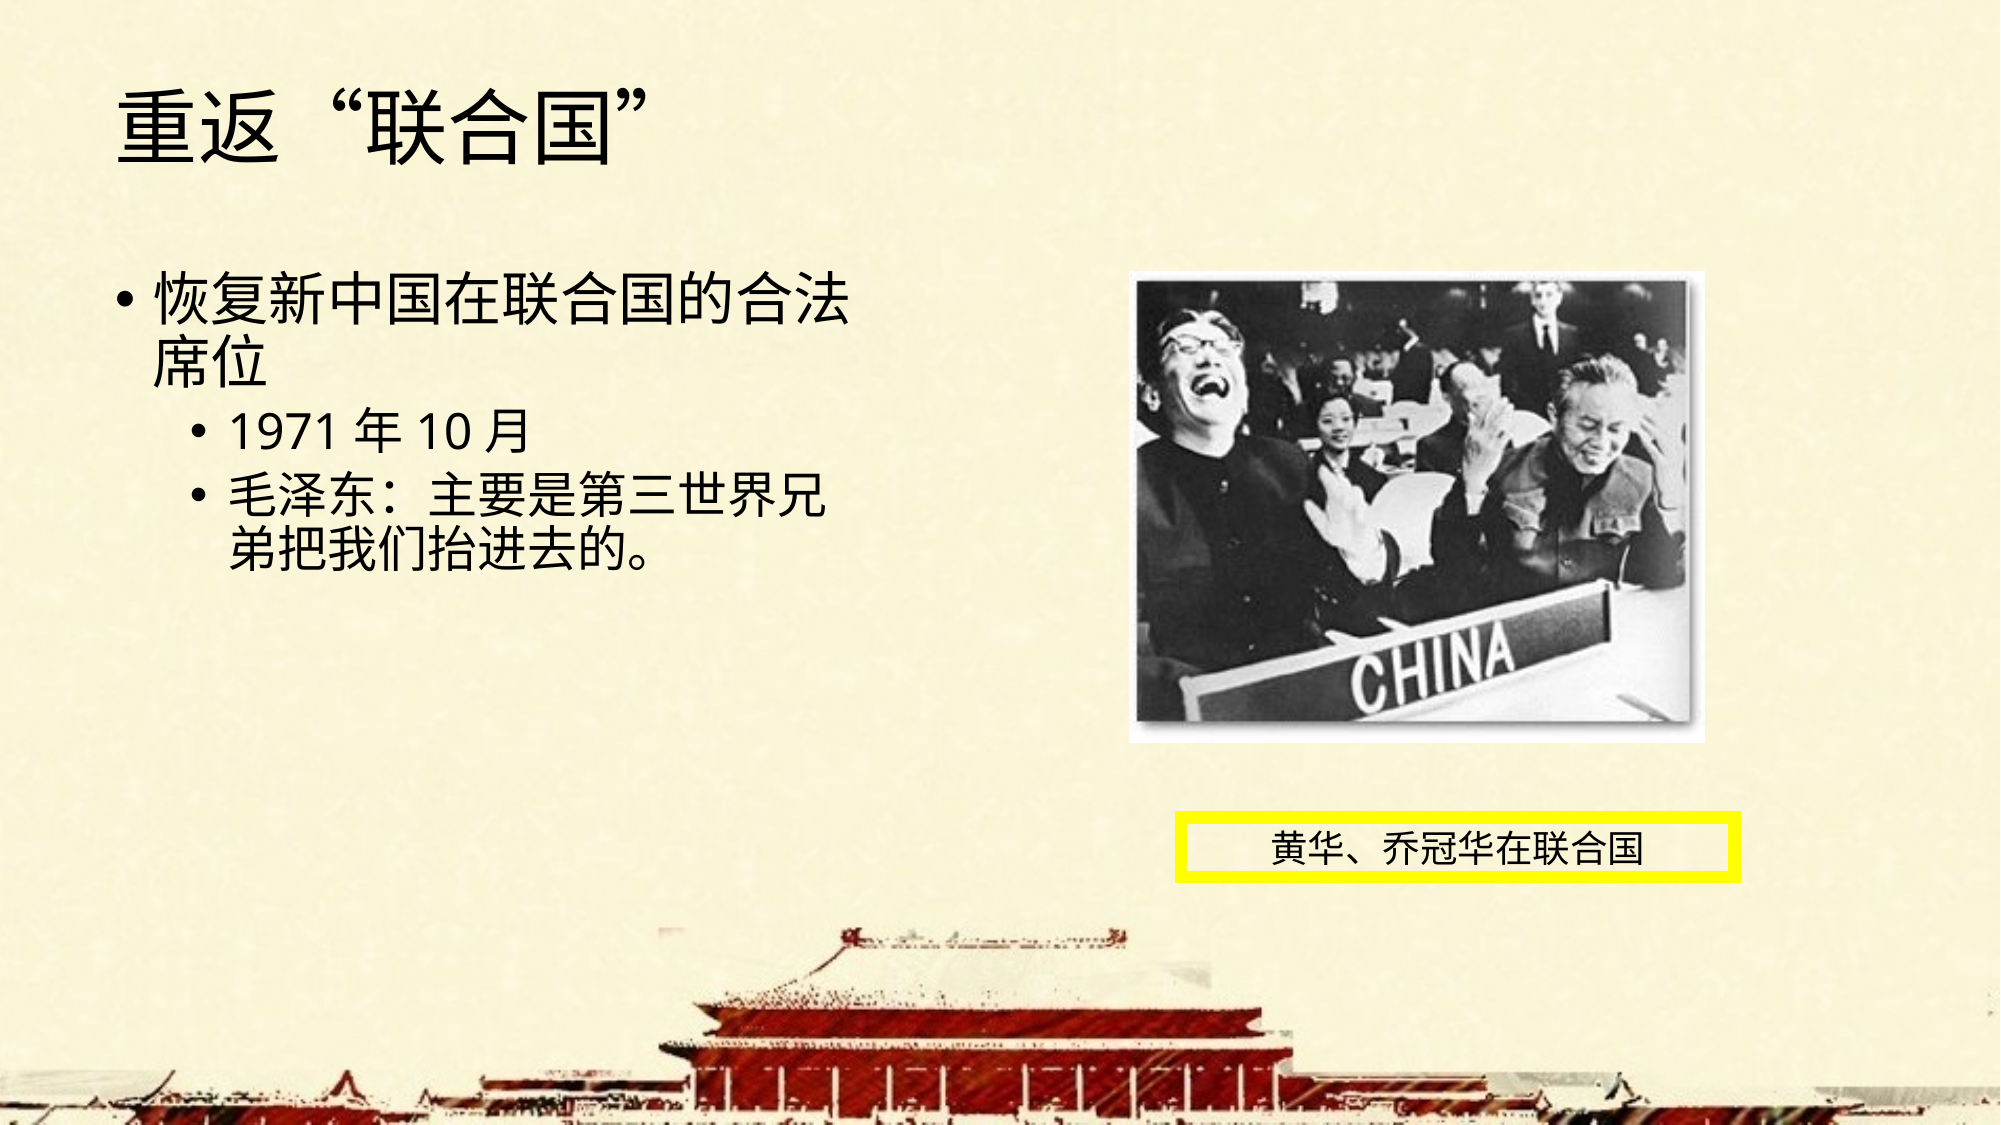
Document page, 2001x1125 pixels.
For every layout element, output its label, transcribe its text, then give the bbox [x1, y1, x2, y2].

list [1129, 271, 1705, 743]
list 恢复新中国在联合国的合法席位 1971年10月 毛泽东：主要是第三世界兄弟把我们抬进去的。 [99, 262, 893, 1000]
picture [0, 0, 2001, 1125]
title 重返“联合国” [99, 37, 1900, 225]
text_box 黄华、乔冠华在联合国 [1180, 817, 1735, 878]
